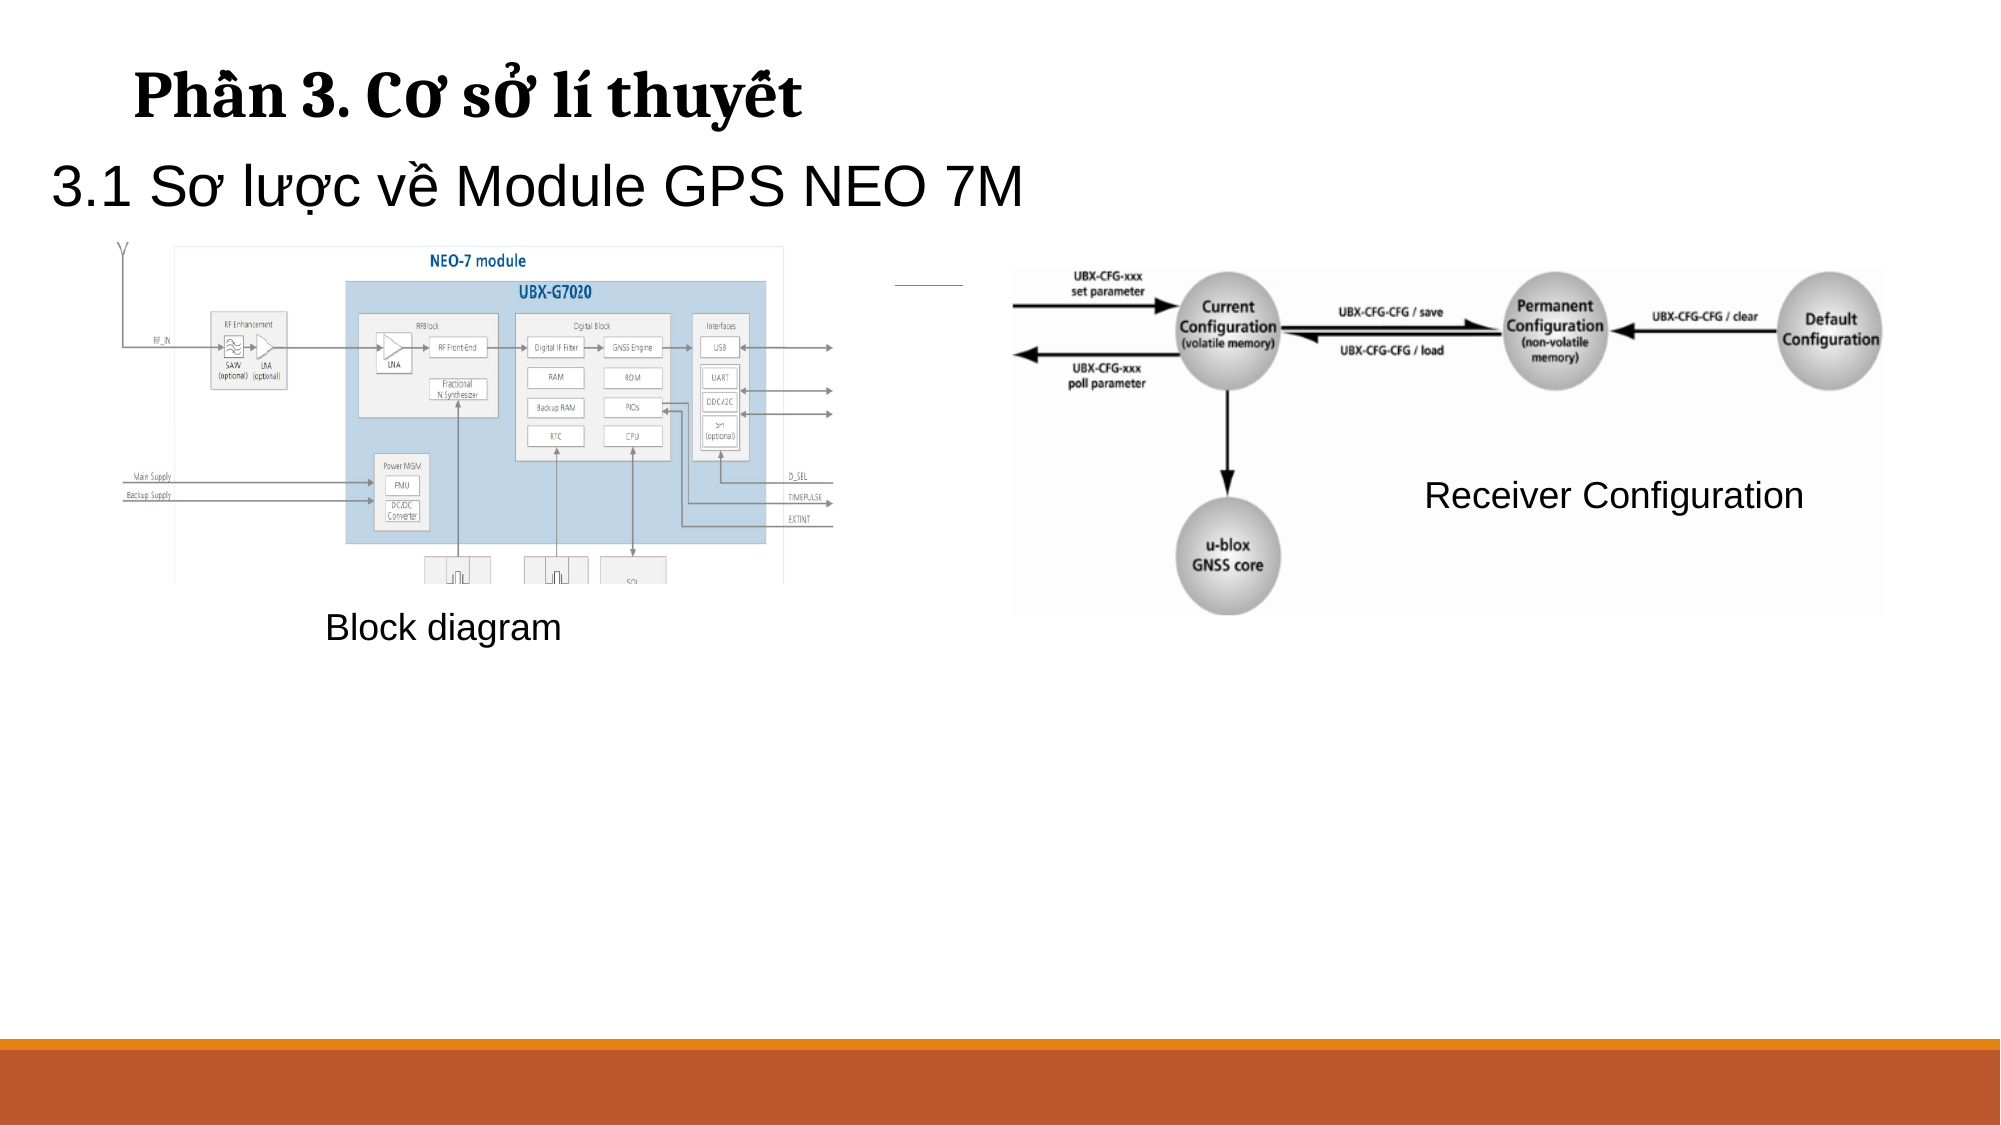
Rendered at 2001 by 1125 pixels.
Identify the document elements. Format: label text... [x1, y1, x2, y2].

picture [73, 242, 896, 585]
text_box Phần 3. Cơ sở lí thuyết [0, 43, 1000, 138]
text_box Block diagram [310, 595, 761, 656]
picture [963, 252, 1957, 635]
text_box 3.1 Sơ lược về Module GPS NEO 7M [36, 140, 1096, 226]
